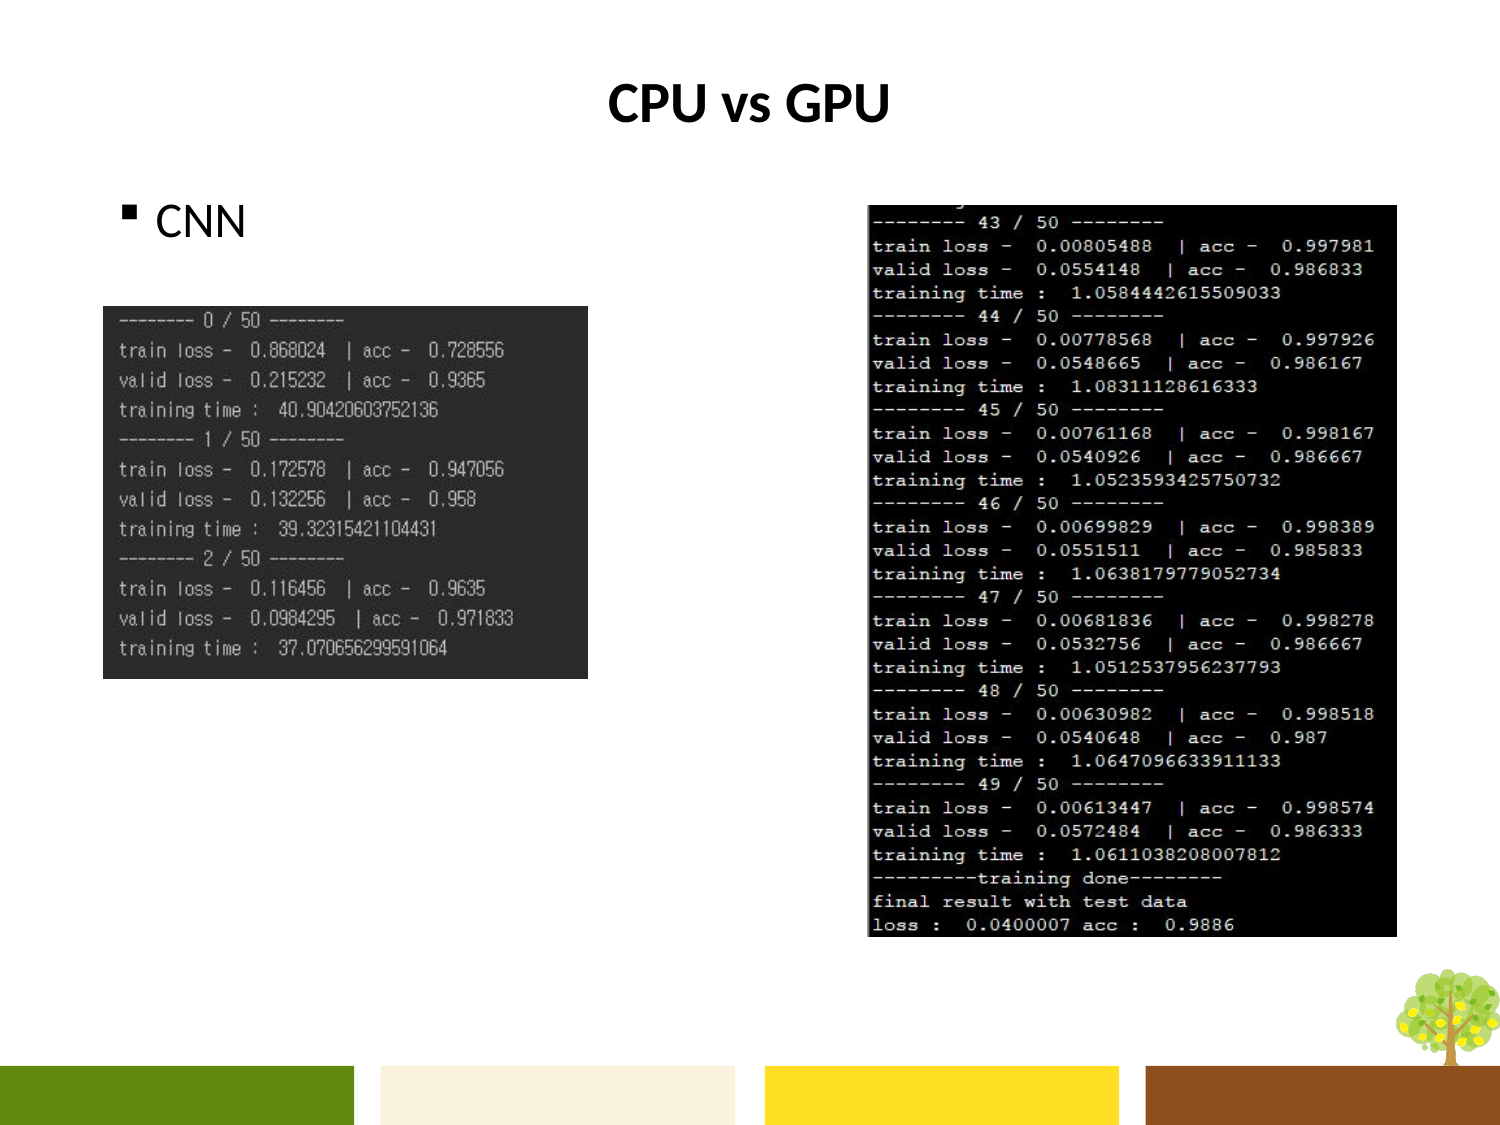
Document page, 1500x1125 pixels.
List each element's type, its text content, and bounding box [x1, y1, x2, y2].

picture [103, 306, 588, 679]
picture [866, 205, 1397, 937]
title CPU vs GPU [103, 59, 1397, 149]
list CNN [103, 186, 1397, 1014]
picture [1396, 969, 1500, 1066]
